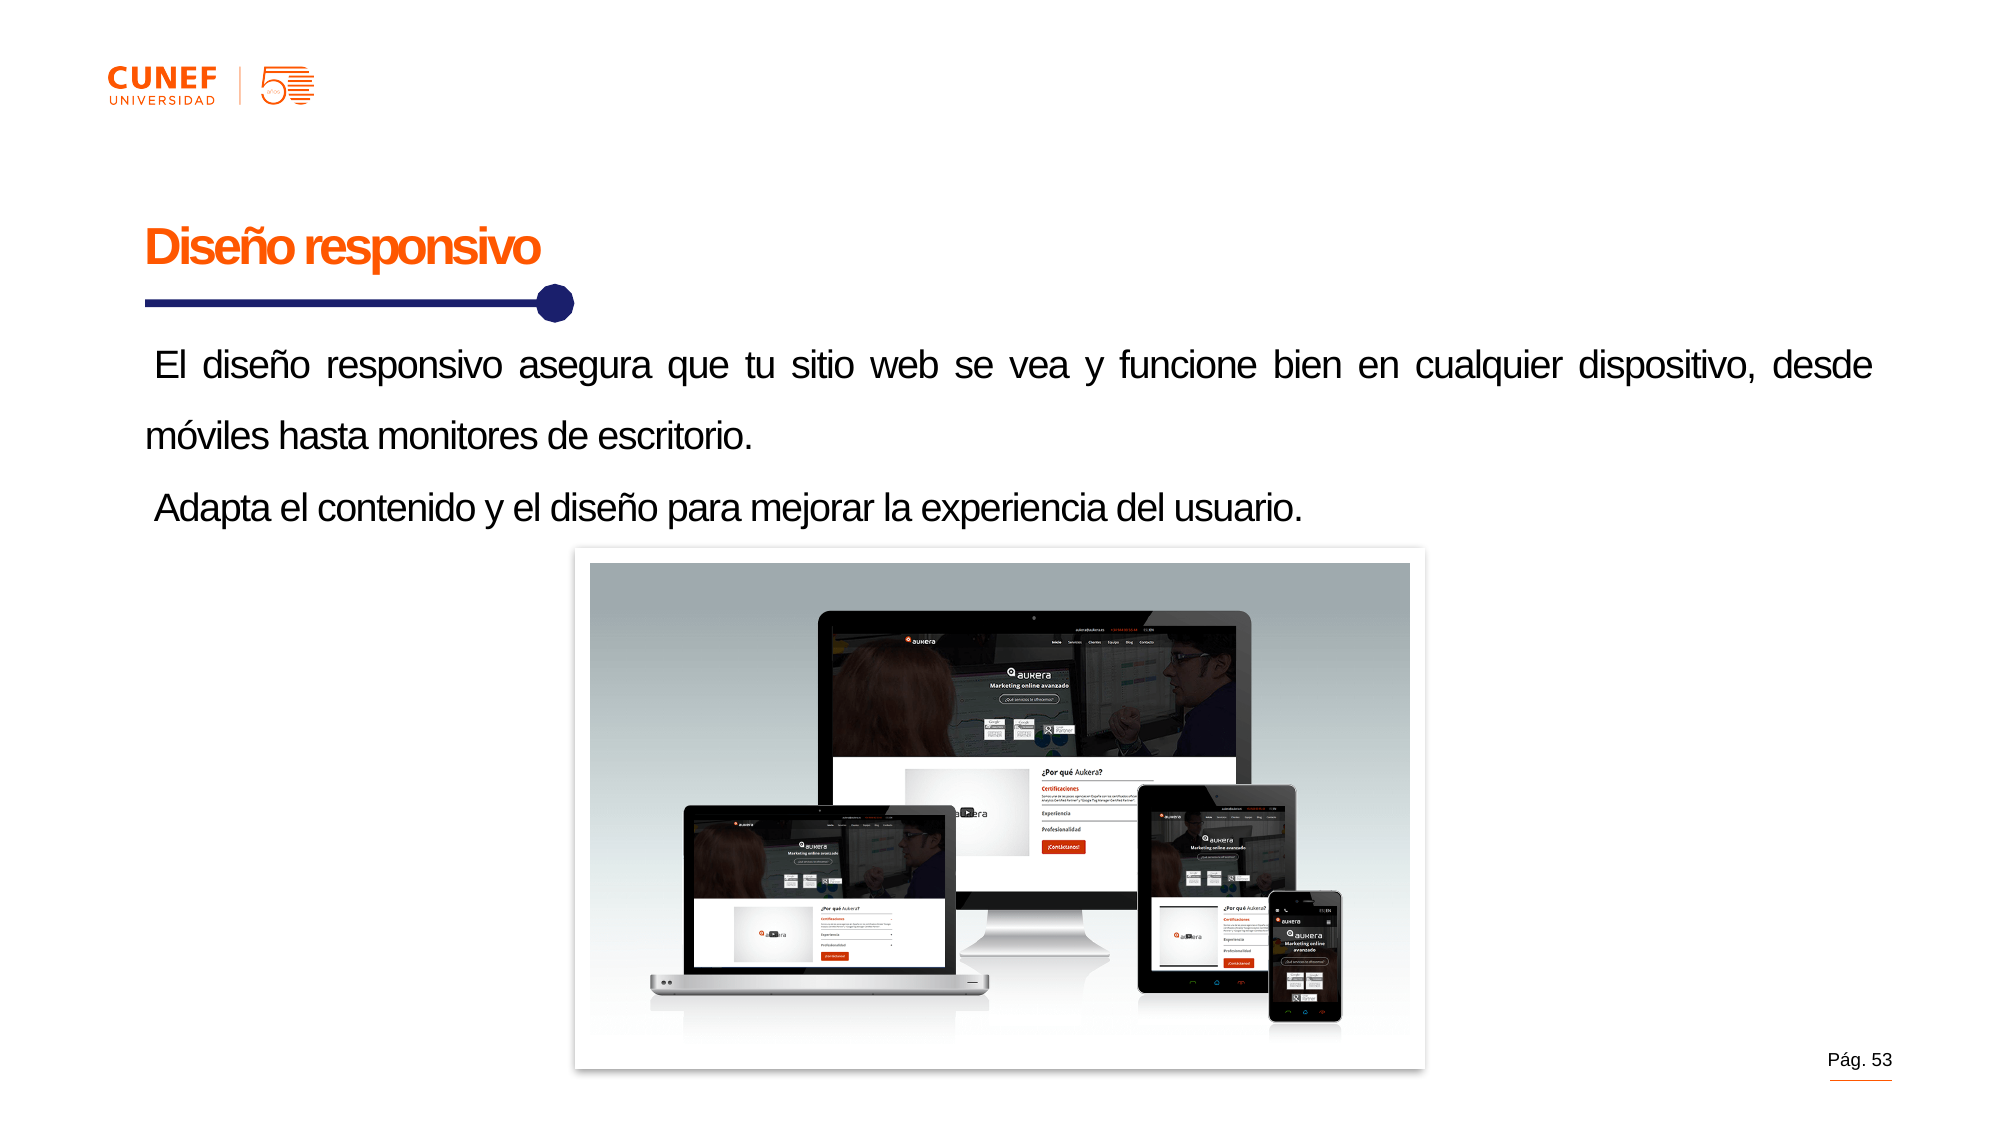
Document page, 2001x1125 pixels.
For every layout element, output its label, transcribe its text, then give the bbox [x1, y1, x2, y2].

text_box [145, 292, 566, 314]
picture [108, 66, 314, 105]
picture [589, 562, 1411, 1055]
text_box El diseño responsivo asegura que tu sitio web se vea y funcione bien en cualquier dispositivo, desde móviles hasta monitores de escritorio. Adapta el contenido y el diseño para mejorar la experiencia del usuario. [145, 315, 1874, 601]
text_box Diseño responsivo [145, 178, 1238, 276]
